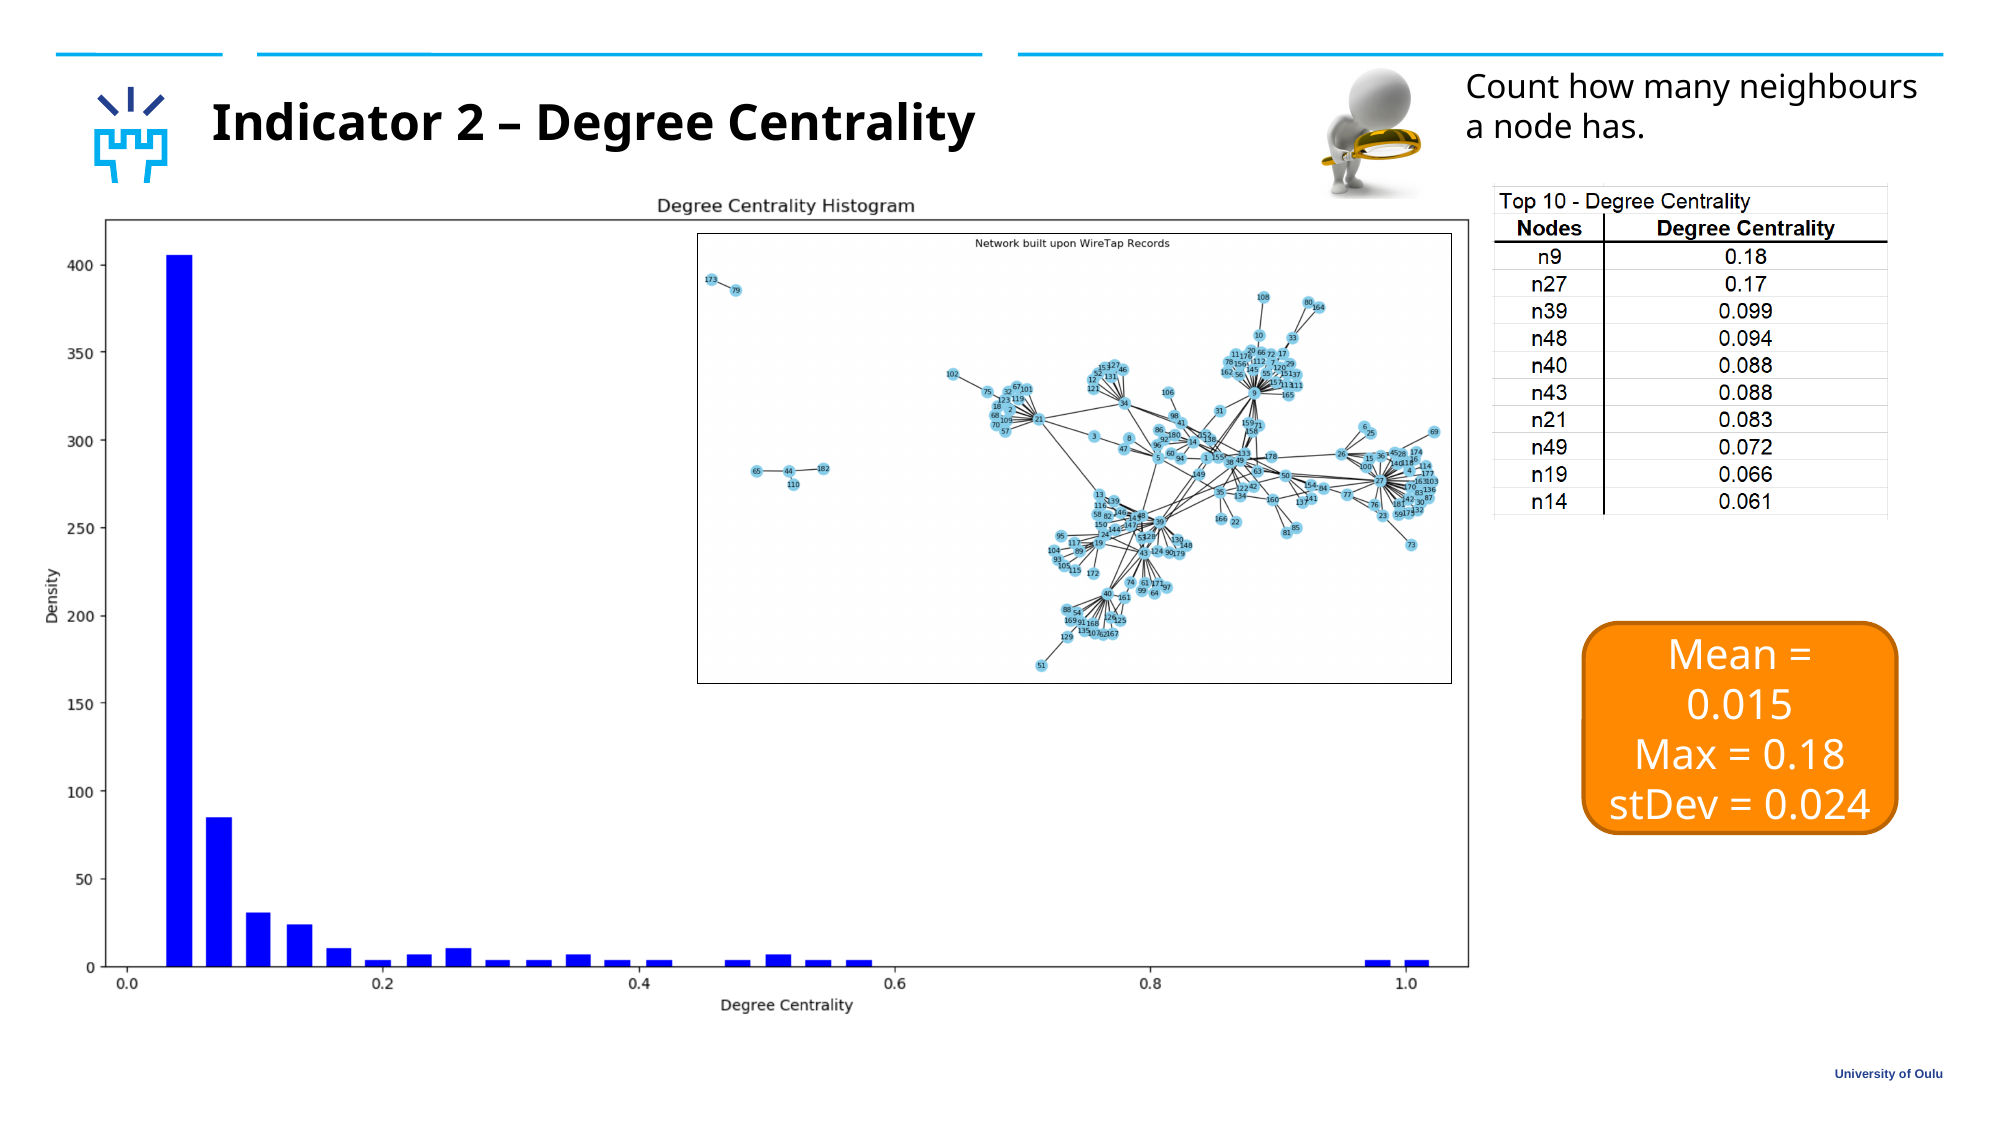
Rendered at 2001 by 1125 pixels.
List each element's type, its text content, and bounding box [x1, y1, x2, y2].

text_box Count how many neighbours a node has. [1450, 57, 1960, 153]
text_box Indicator 2 – Degree Centrality [197, 83, 1075, 158]
text_box Mean = 0.015 Max = 0.18 stDev = 0.024 [1581, 620, 1899, 836]
picture [28, 63, 1888, 1026]
